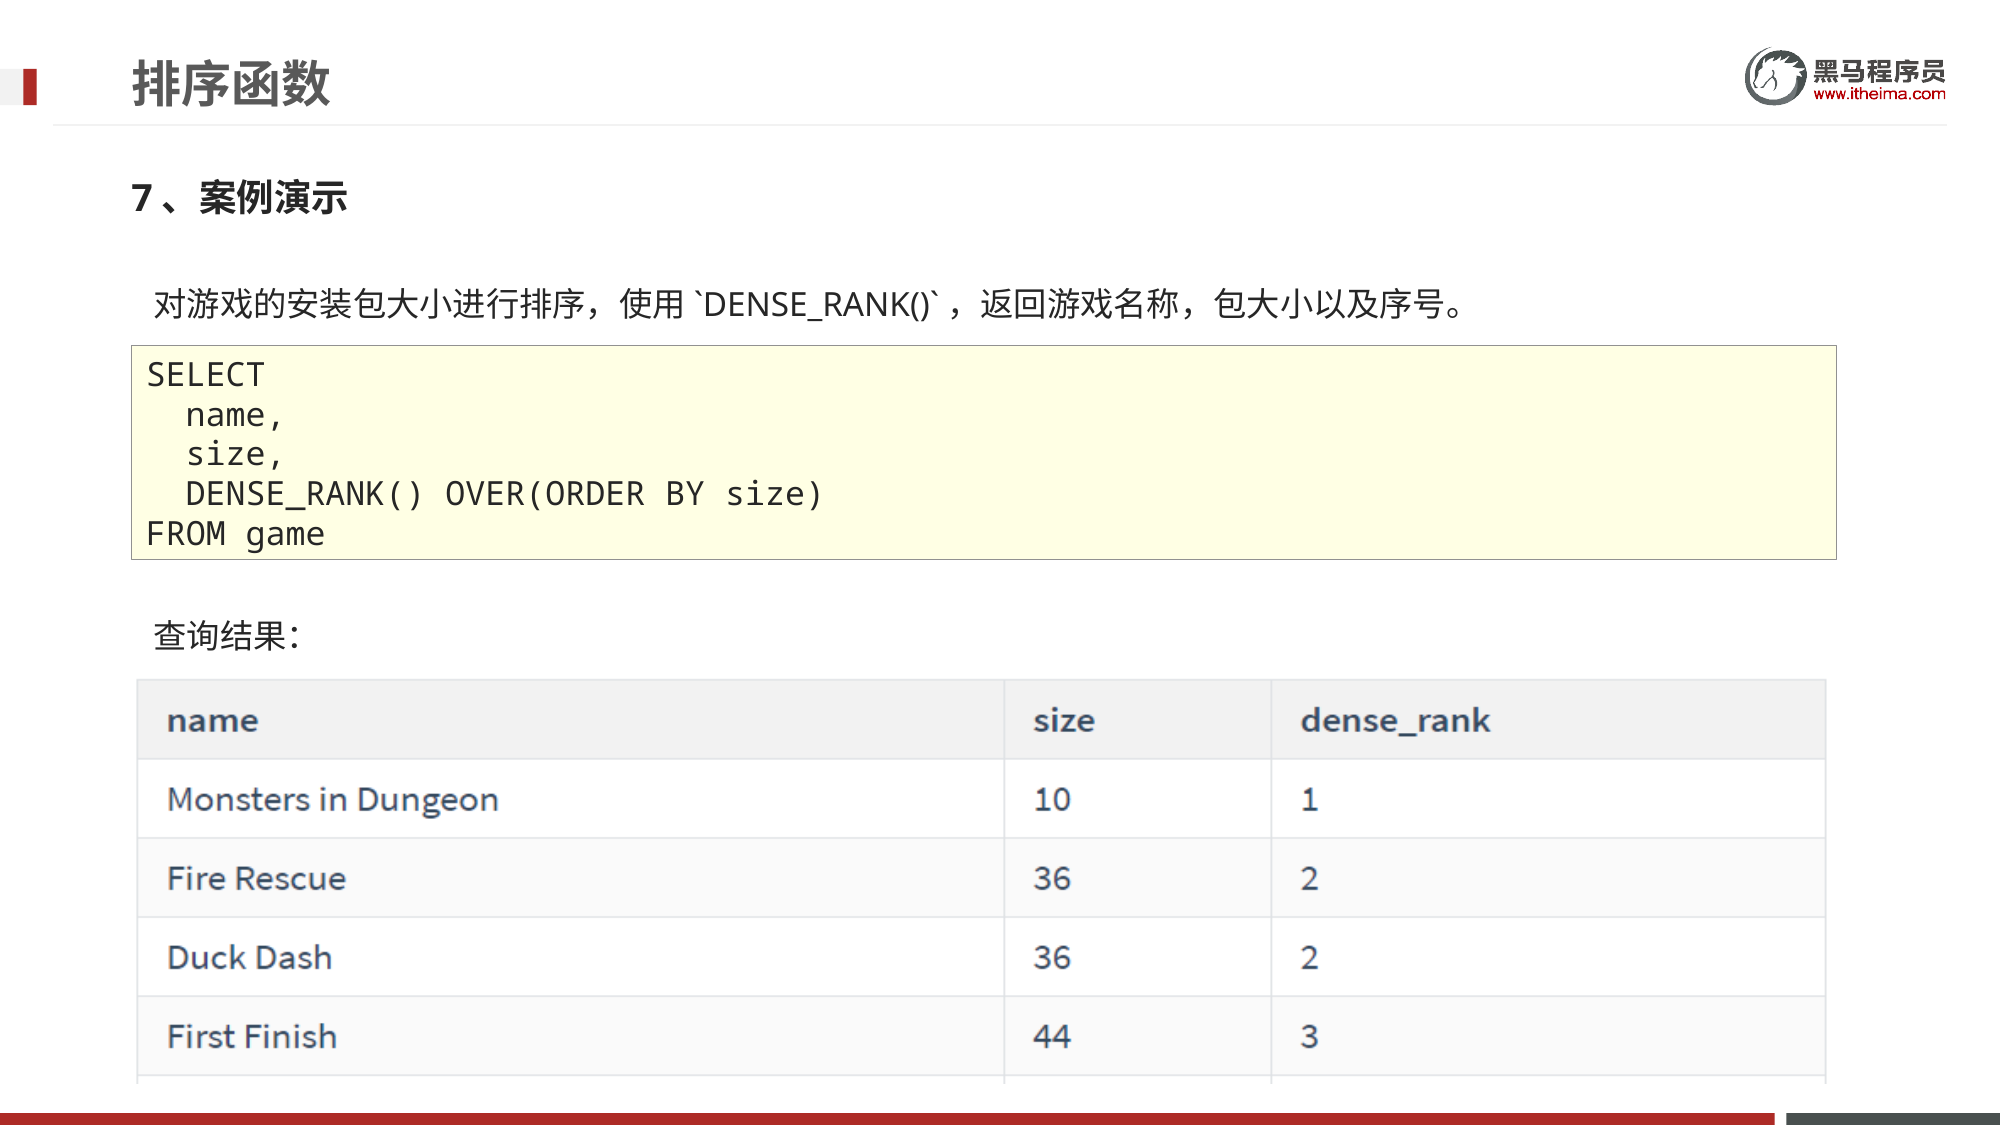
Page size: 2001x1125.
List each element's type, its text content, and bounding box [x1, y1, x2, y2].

picture [130, 669, 1837, 1084]
list 对游戏的安装包大小进行排序，使用`DENSE_RANK()`，返回游戏名称，包大小以及序号。 查询结果： [138, 255, 1892, 1085]
text_box SELECT name, size, DENSE_RANK() OVER(ORDER BY size) FROM game [130, 345, 1837, 560]
picture [1744, 46, 1946, 106]
list 7、案例演示 [116, 154, 1880, 239]
title 排序函数 [116, 40, 1556, 125]
